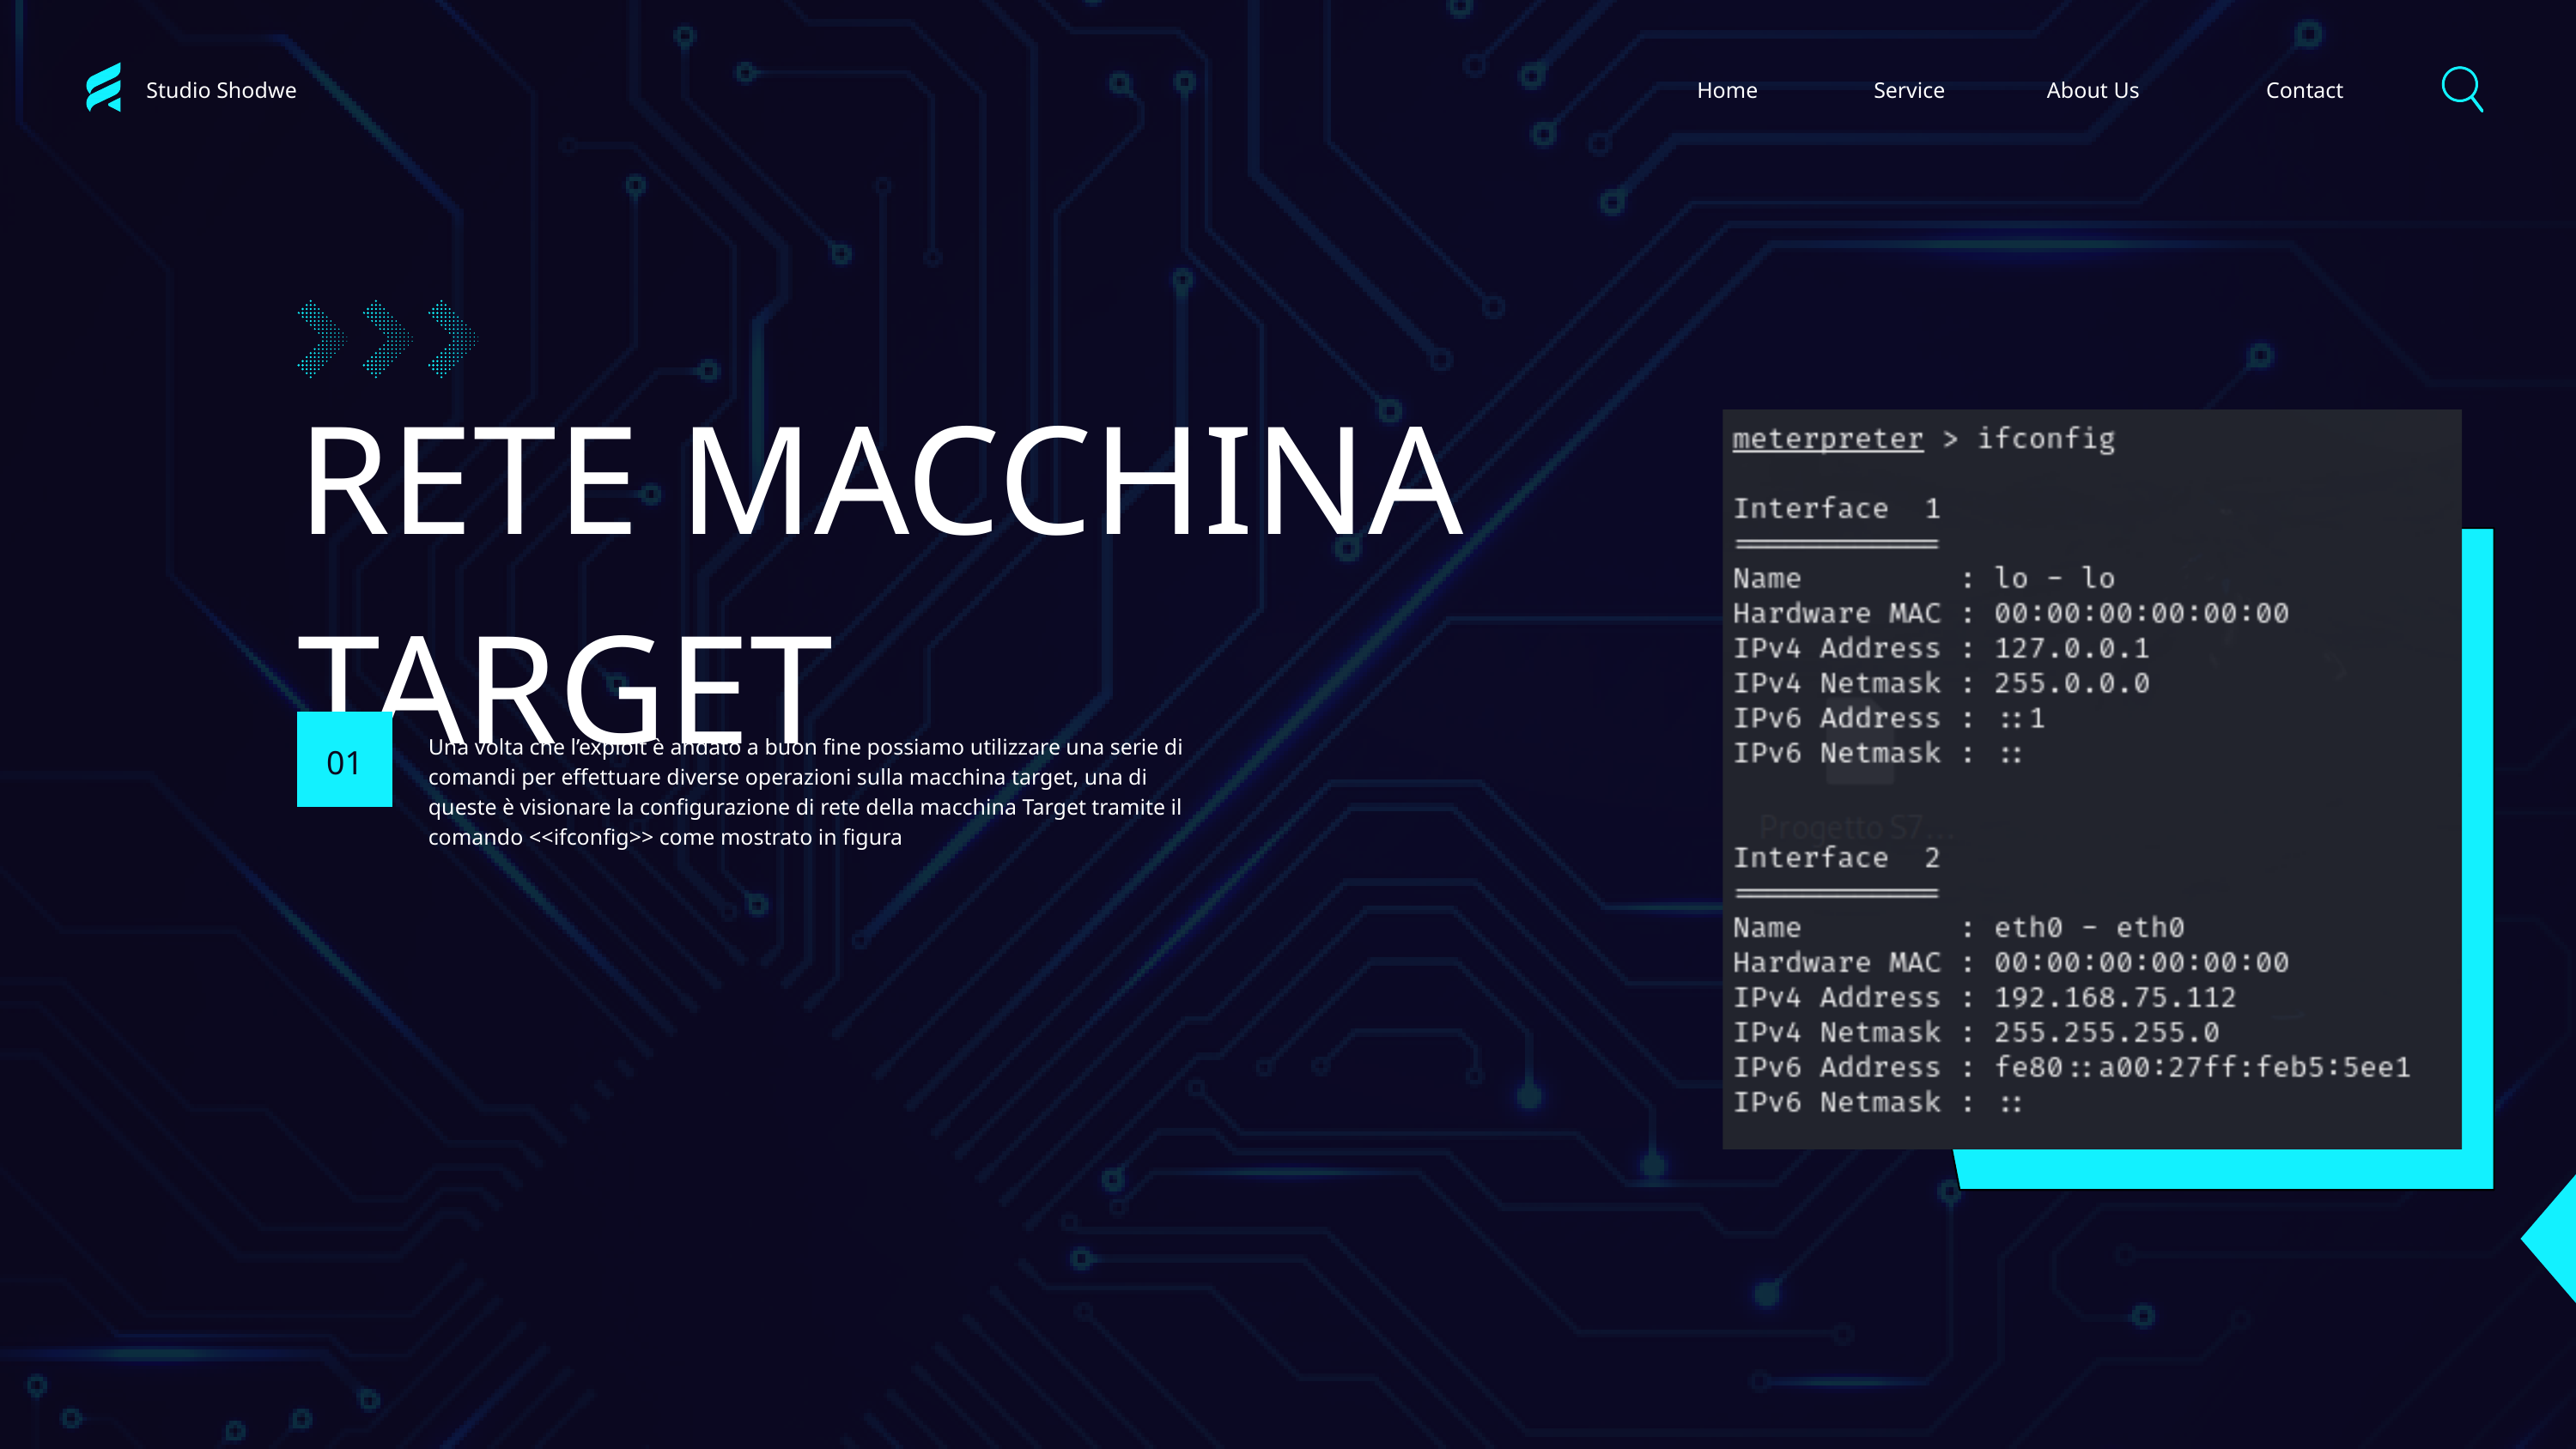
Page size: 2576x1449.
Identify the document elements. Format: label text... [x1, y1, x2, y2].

text_box Una volta che l’exploit è andato a buon fine possiamo utilizzare una serie di comandi per effettuare diverse operazioni sulla macchina target, una di queste è visionare la configurazione di rete della macchina Target tramite il comando <<ifconfig>> come mostrato in figura [428, 729, 1217, 850]
text_box [0, 0, 2576, 1449]
text_box [362, 300, 413, 379]
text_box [296, 711, 393, 808]
text_box Service [1874, 72, 1978, 103]
text_box [84, 62, 121, 112]
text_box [1832, 527, 2494, 1191]
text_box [1722, 409, 2463, 1149]
text_box Home [1697, 72, 1811, 103]
text_box Contact [2266, 72, 2404, 103]
text_box Studio Shodwe [146, 72, 328, 103]
text_box RETE MACCHINA TARGET [297, 355, 1698, 774]
text_box About Us [2047, 72, 2196, 103]
text_box [2439, 64, 2484, 112]
text_box [428, 300, 479, 379]
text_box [2483, 1210, 2576, 1267]
text_box [297, 300, 348, 379]
